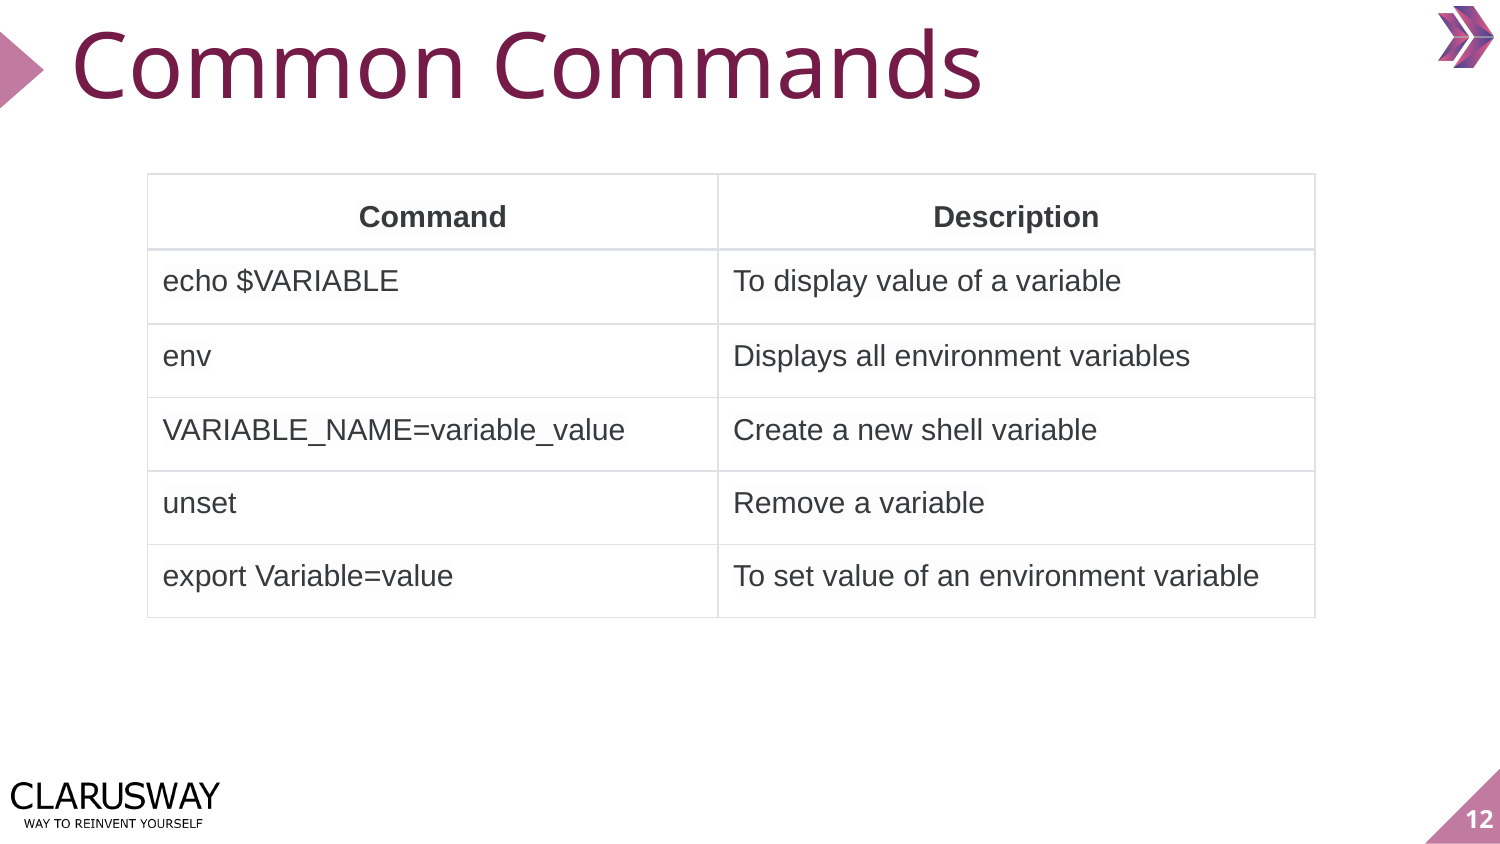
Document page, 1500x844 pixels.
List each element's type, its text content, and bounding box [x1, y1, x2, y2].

table_cell export Variable=value [148, 545, 717, 617]
picture [1438, 6, 1494, 28]
title Common Commands [70, 28, 1500, 132]
table_cell VARIABLE_NAME=variable_value [148, 398, 717, 470]
table_cell Remove a variable [719, 472, 1314, 544]
picture [11, 782, 220, 828]
table_cell unset [148, 472, 717, 544]
table_cell Displays all environment variables [719, 325, 1314, 397]
table_cell To display value of a variable [719, 251, 1314, 323]
table_header Command [148, 175, 717, 248]
table_cell Create a new shell variable [719, 398, 1314, 470]
table_cell echo $VARIABLE [148, 251, 717, 323]
table_cell To set value of an environment variable [719, 545, 1314, 617]
slide_number ‹#› [1418, 760, 1494, 838]
table_cell env [148, 325, 717, 397]
table_header Description [719, 175, 1314, 248]
